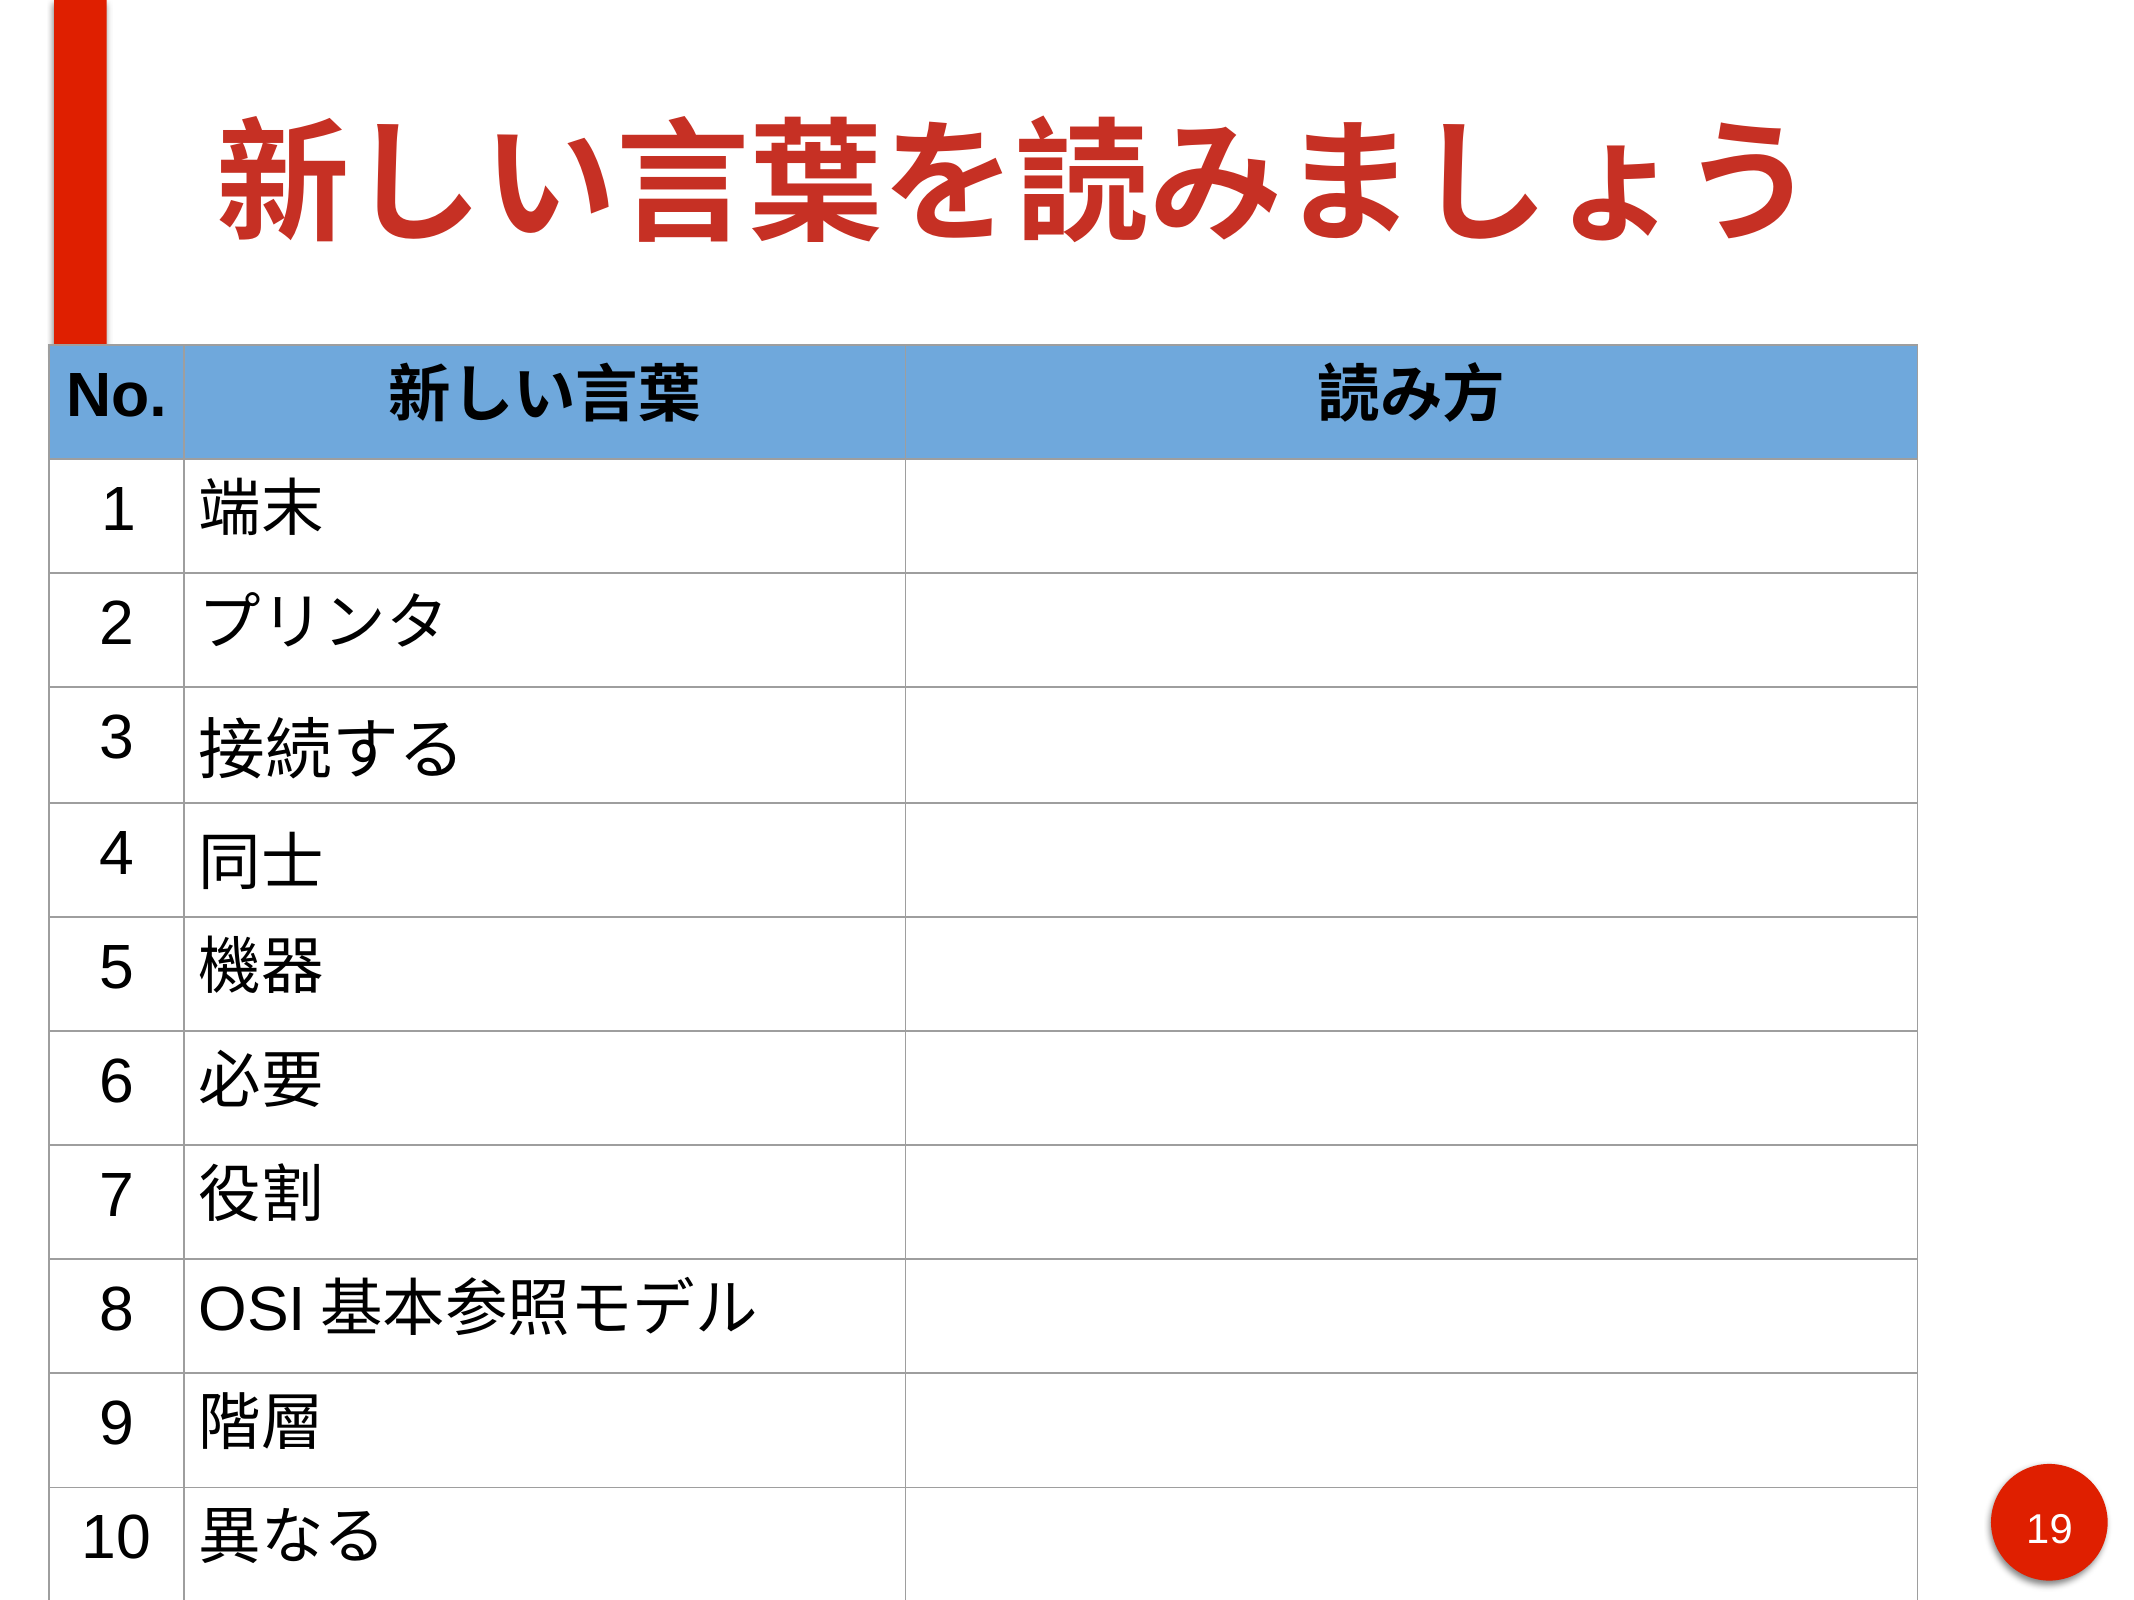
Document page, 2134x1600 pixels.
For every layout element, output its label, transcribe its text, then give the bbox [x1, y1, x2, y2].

table_cell [906, 918, 1917, 1030]
table_cell 同士 [185, 804, 905, 916]
table_cell 6 [50, 1032, 183, 1144]
table_cell OSI基本参照モデル [185, 1260, 905, 1372]
table_header 読み方 [906, 346, 1917, 458]
table_cell 8 [50, 1260, 183, 1372]
table_cell [906, 574, 1917, 686]
slide_number 19 [2012, 1493, 2087, 1552]
table_cell 2 [50, 574, 183, 686]
table_cell 役割 [185, 1146, 905, 1258]
title 新しい言葉を読みましょう [208, 18, 2030, 336]
table_cell [906, 804, 1917, 916]
table_cell 4 [50, 804, 183, 916]
table_cell 必要 [185, 1032, 905, 1144]
table_cell 機器 [185, 918, 905, 1030]
table_cell 異なる [185, 1488, 905, 1600]
table_cell 接続する [185, 688, 905, 802]
table_cell 10 [50, 1488, 183, 1600]
table_cell [906, 1260, 1917, 1372]
table_cell [906, 1374, 1917, 1487]
table_cell プリンタ [185, 574, 905, 686]
table_header 新しい言葉 [185, 346, 905, 458]
table_cell 階層 [185, 1374, 905, 1487]
table_cell 端末 [185, 460, 905, 572]
table_cell [906, 460, 1917, 572]
table_cell 7 [50, 1146, 183, 1258]
table_cell [906, 688, 1917, 802]
table_cell [906, 1032, 1917, 1144]
table_cell 9 [50, 1374, 183, 1487]
table_cell 5 [50, 918, 183, 1030]
table_cell [906, 1146, 1917, 1258]
table_cell 1 [50, 460, 183, 572]
table_header No. [50, 346, 183, 458]
table_cell [906, 1488, 1917, 1600]
table_cell 3 [50, 688, 183, 802]
